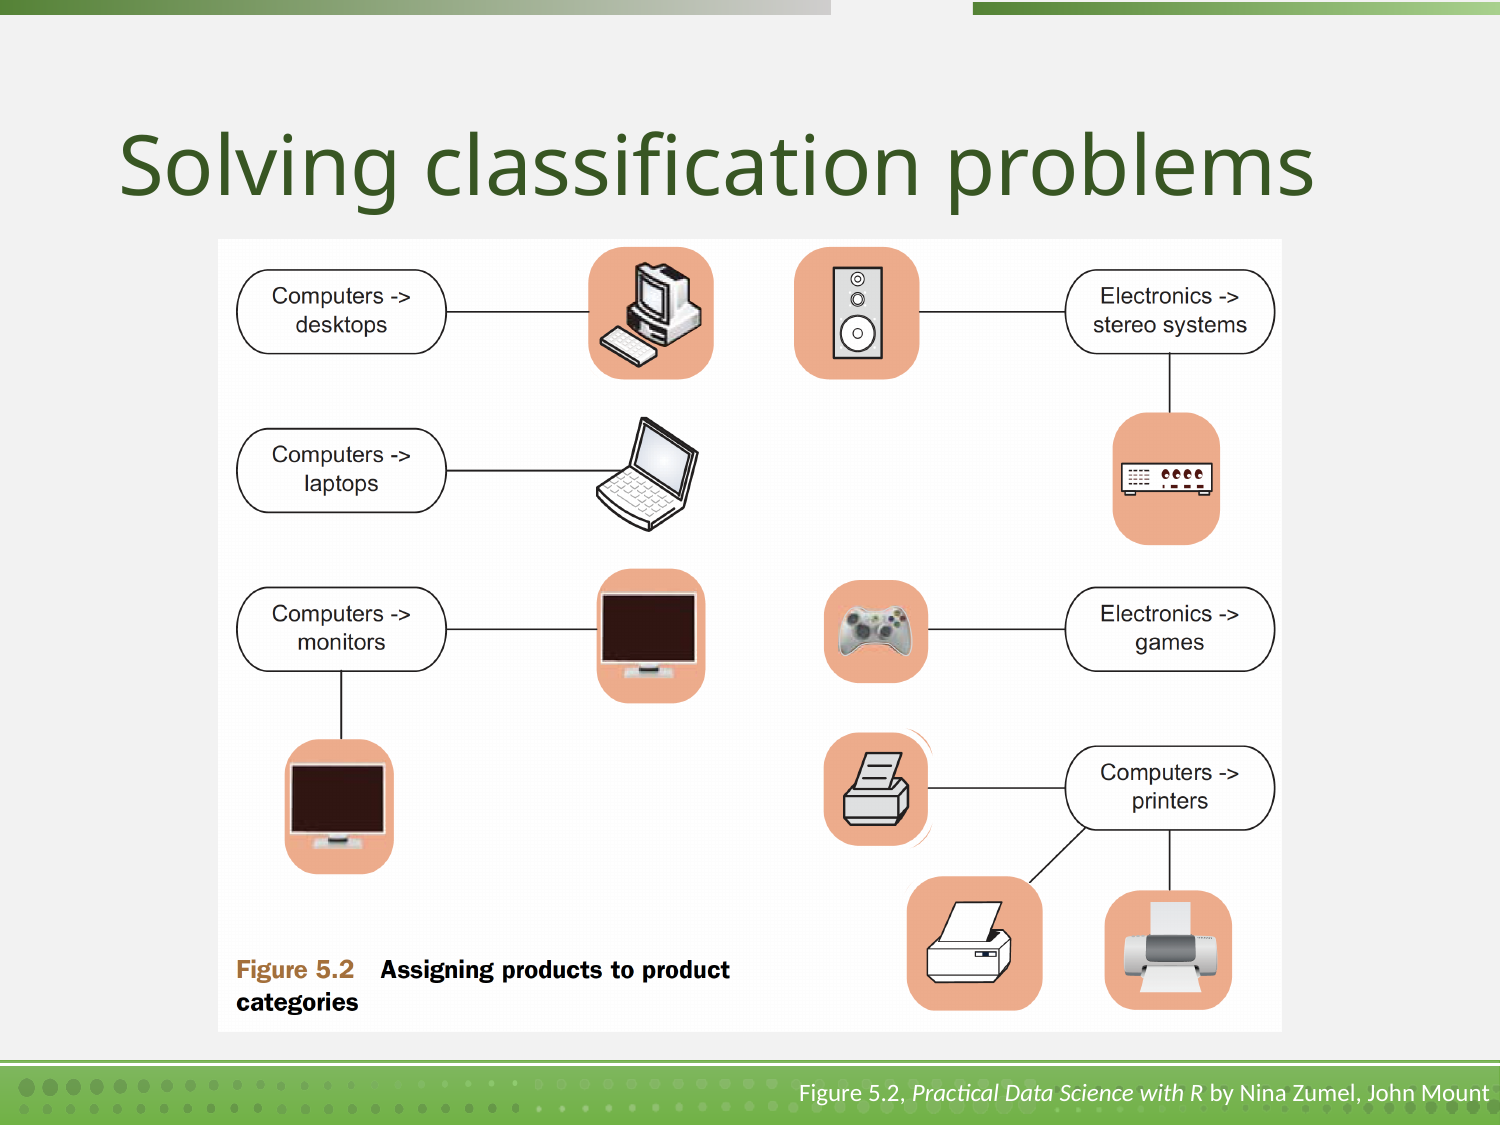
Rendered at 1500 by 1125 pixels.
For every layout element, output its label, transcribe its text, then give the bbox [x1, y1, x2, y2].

picture [218, 239, 1282, 1032]
text_box Figure 5.2, Practical Data Science with R by Nina Zumel, John Mount [784, 1069, 1500, 1115]
title Solving classification problems [103, 59, 1397, 278]
